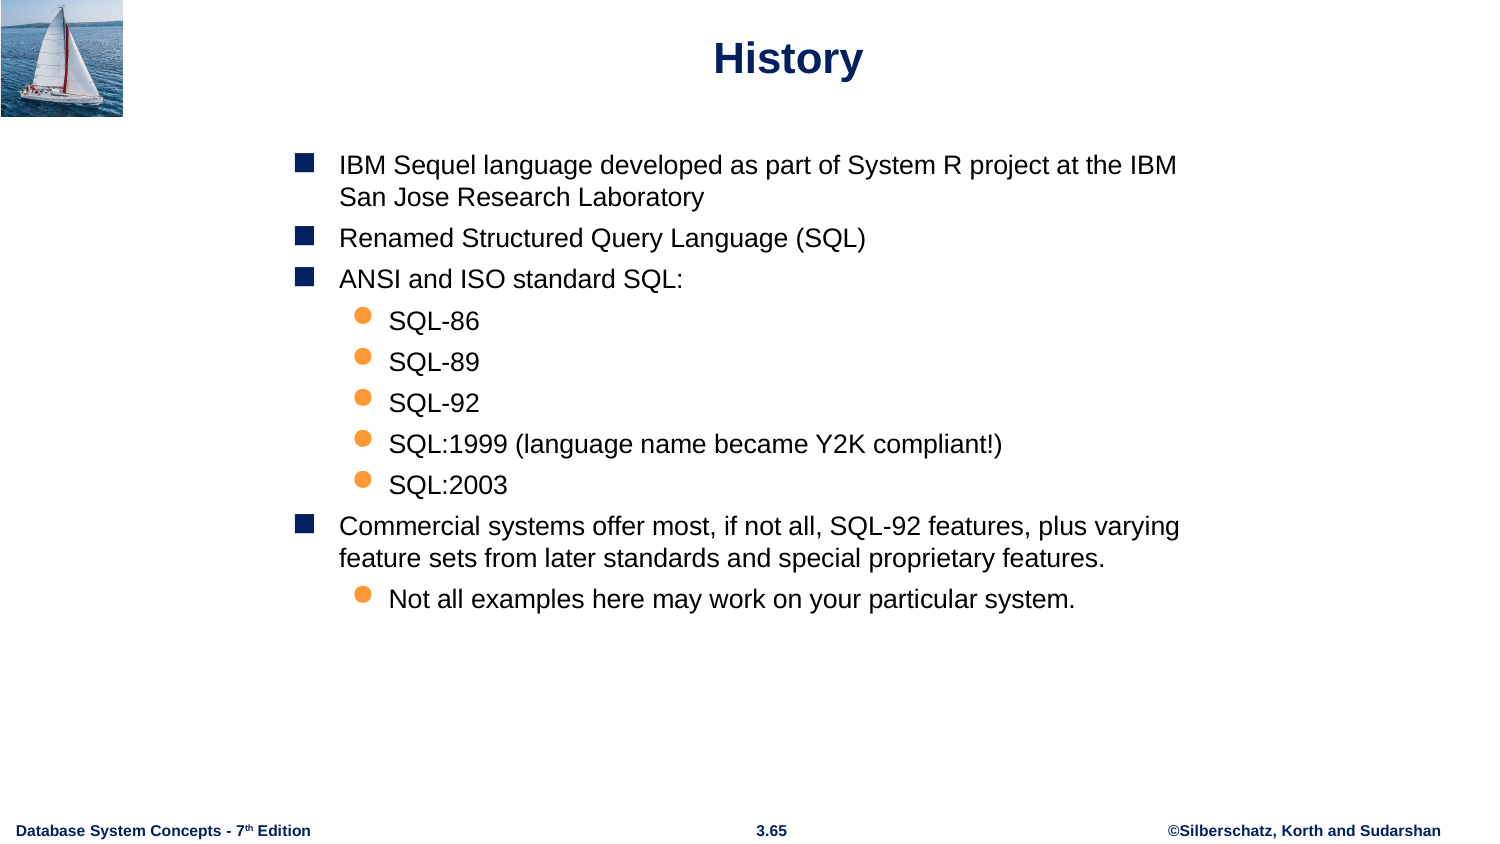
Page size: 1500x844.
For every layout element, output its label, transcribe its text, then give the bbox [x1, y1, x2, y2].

title History [125, 14, 1452, 90]
list IBM Sequel language developed as part of System R project at the IBM San Jose Research Laboratory Renamed Structured Query Language (SQL) ANSI and ISO standard SQL: SQL-86 SQL-89 SQL-92 SQL:1999 (language name became Y2K compliant!) SQL:2003 Commercial systems offer most, if not all, SQL-92 features, plus varying feature sets from later standards and special proprietary features. Not all examples here may work on your particular system. [282, 140, 1224, 744]
picture [0, 0, 123, 117]
